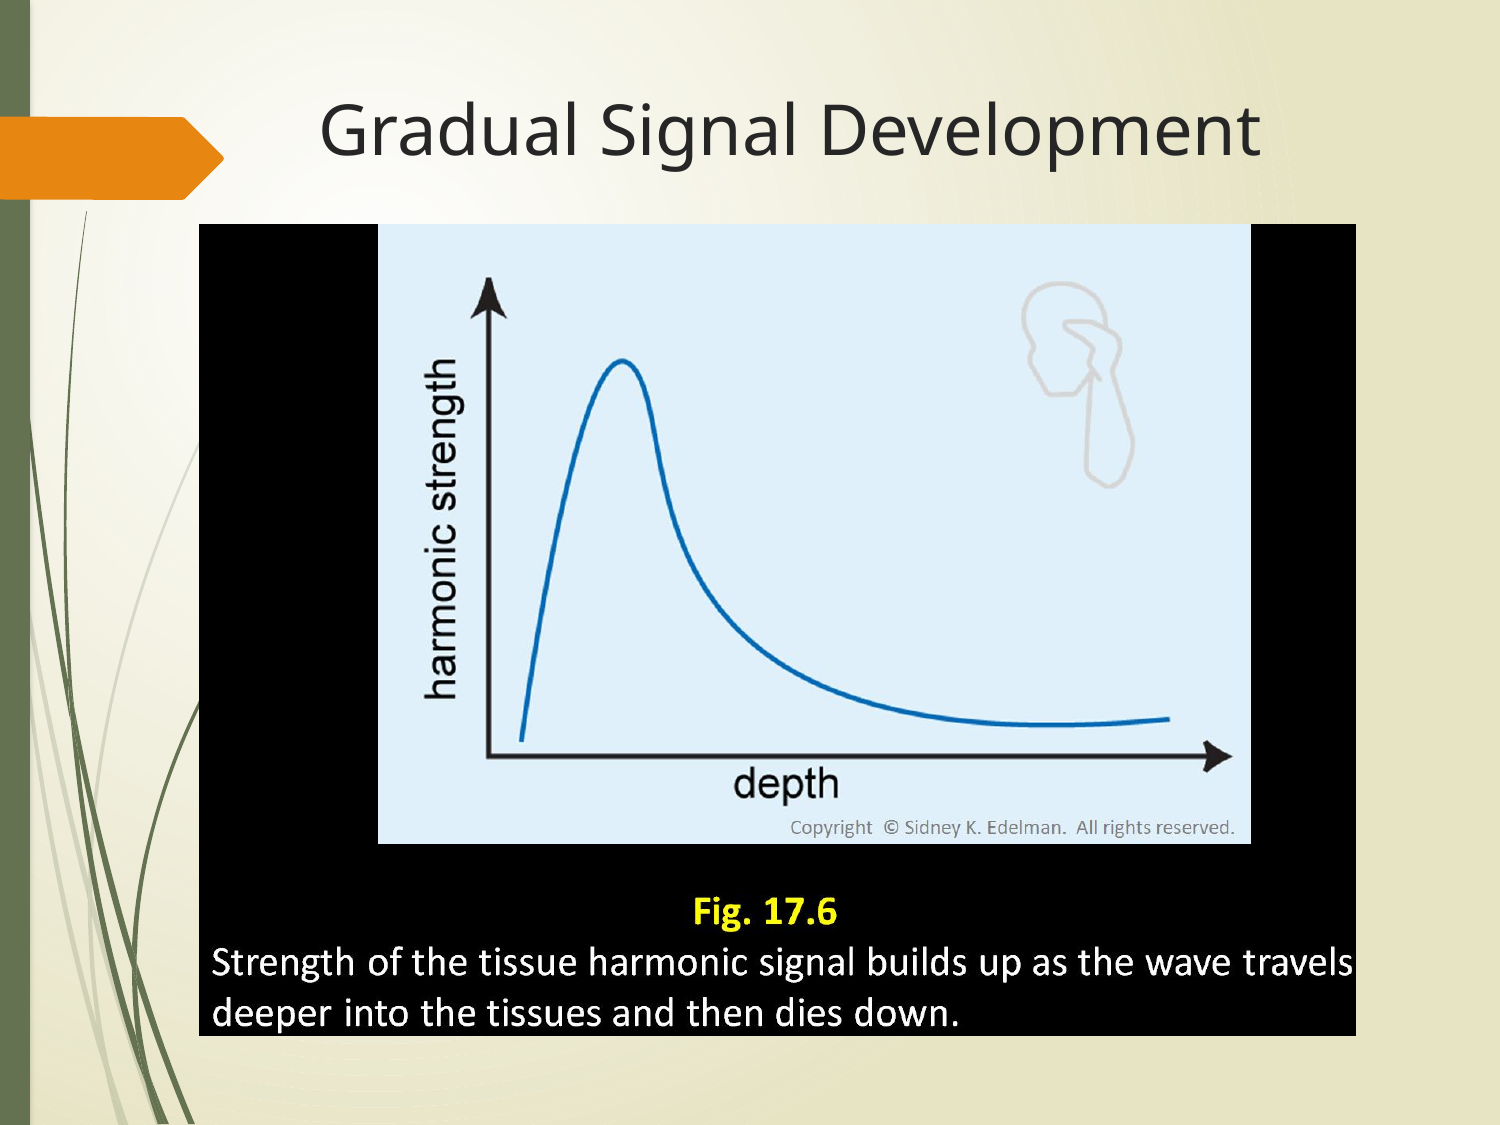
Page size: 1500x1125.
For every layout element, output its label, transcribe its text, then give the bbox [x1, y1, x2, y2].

title Gradual Signal Development [303, 77, 1355, 178]
picture [198, 223, 1357, 1036]
